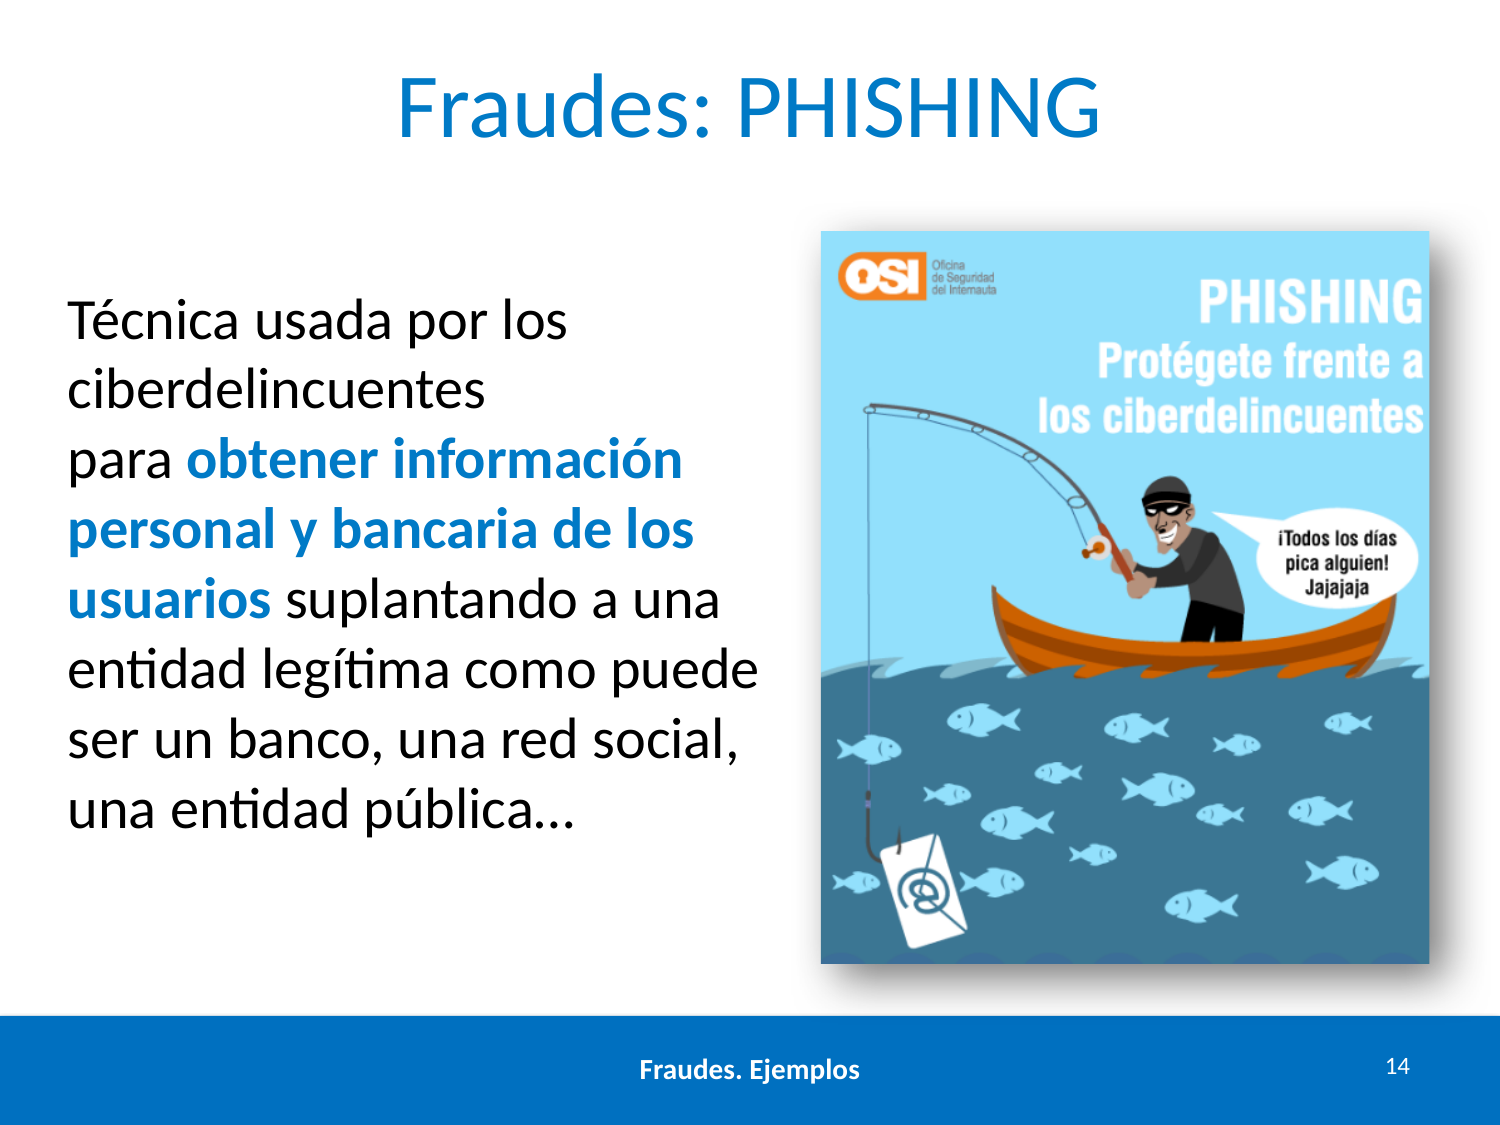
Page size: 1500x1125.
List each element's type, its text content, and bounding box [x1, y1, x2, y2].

slide_number 14 [1250, 1042, 1425, 1103]
footer Fraudes. Ejemplos [277, 1042, 1223, 1103]
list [820, 231, 1430, 965]
list Técnica usada por los ciberdelincuentes para obtener información personal y bancaria de los usuarios suplantando a una entidad legítima como puede ser un banco, una red social, una entidad pública… [53, 273, 776, 854]
title Fraudes: PHISHING [75, 7, 1425, 195]
